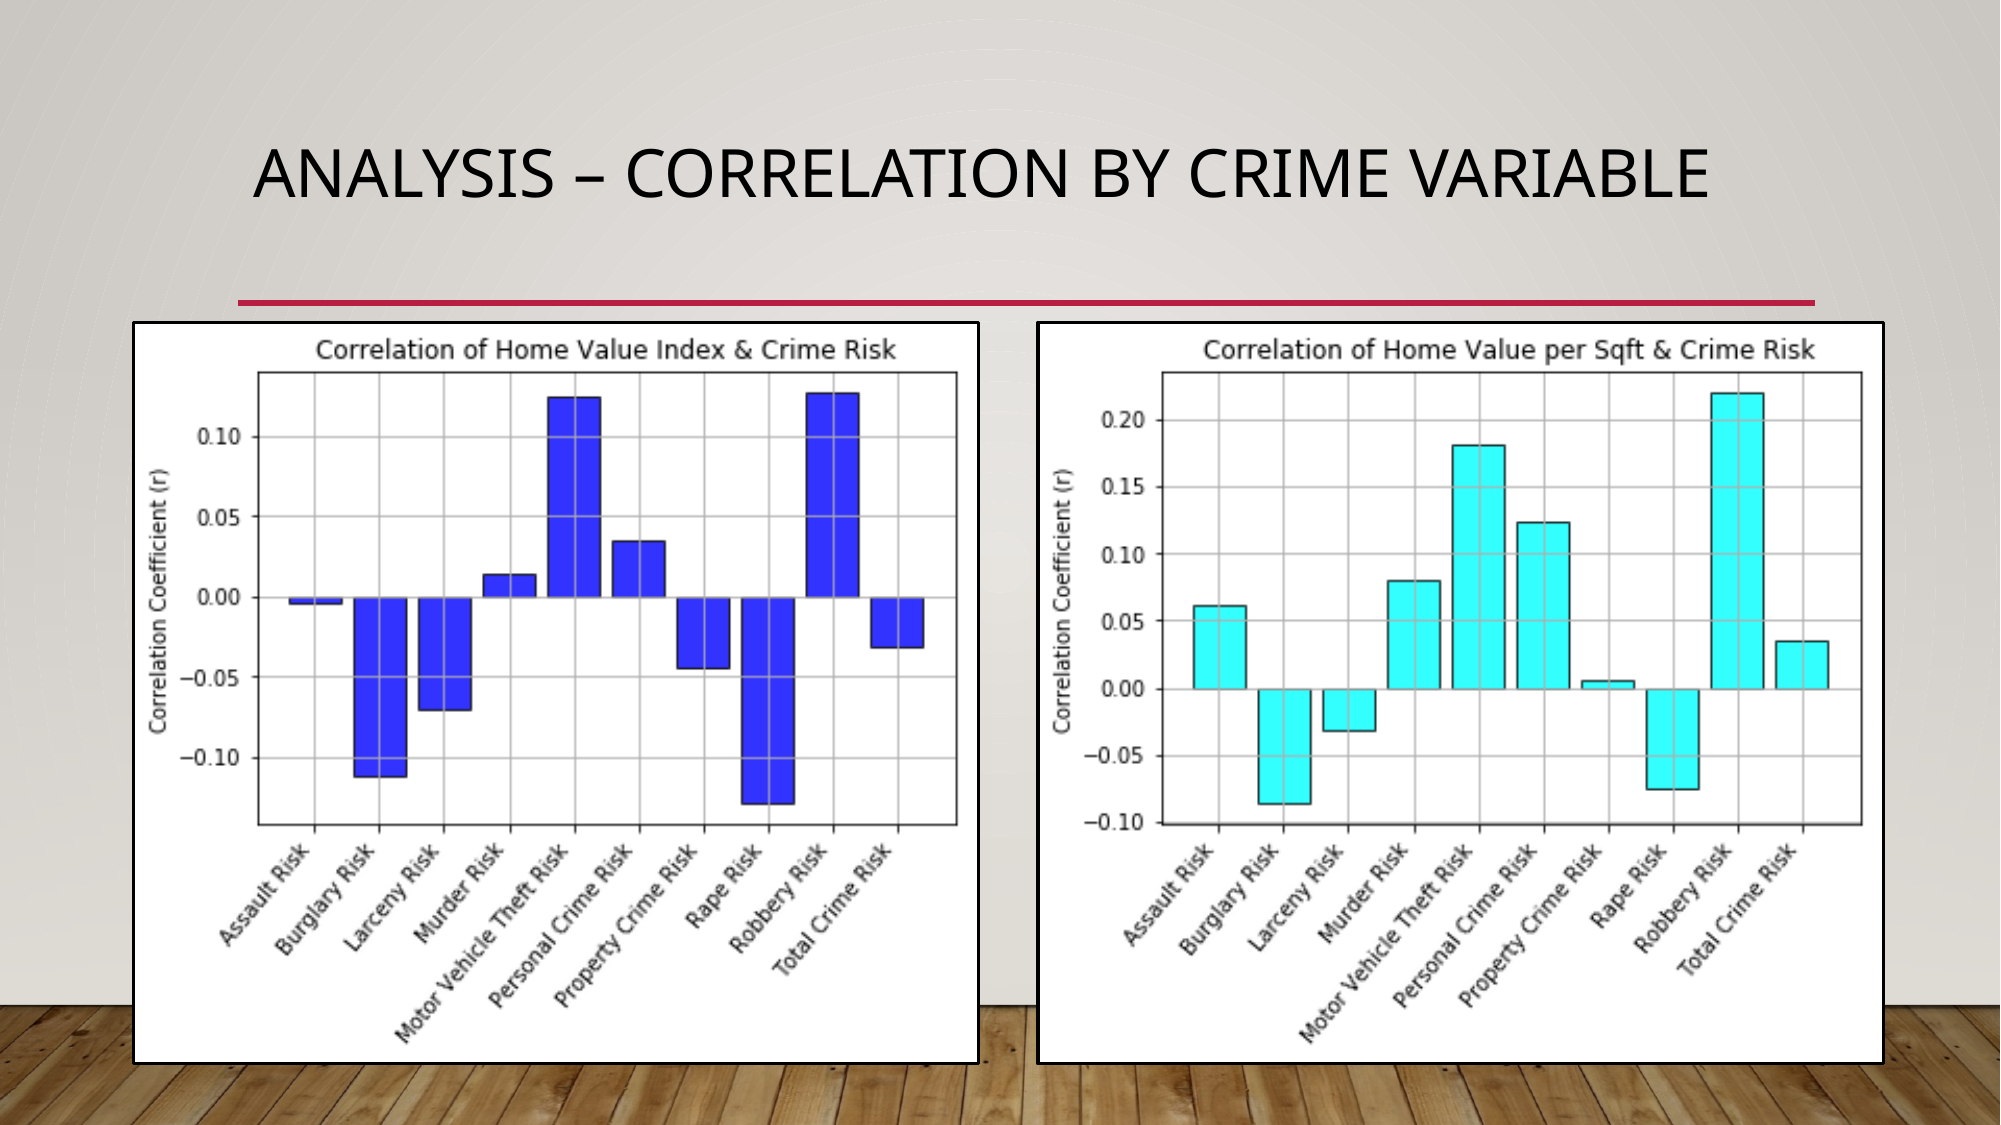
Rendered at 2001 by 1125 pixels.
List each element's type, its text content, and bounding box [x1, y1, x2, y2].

picture [134, 324, 978, 1063]
title Analysis – Correlation by Crime Variable [238, 131, 1814, 305]
picture [0, 1005, 2000, 1125]
picture [1039, 324, 1882, 1063]
